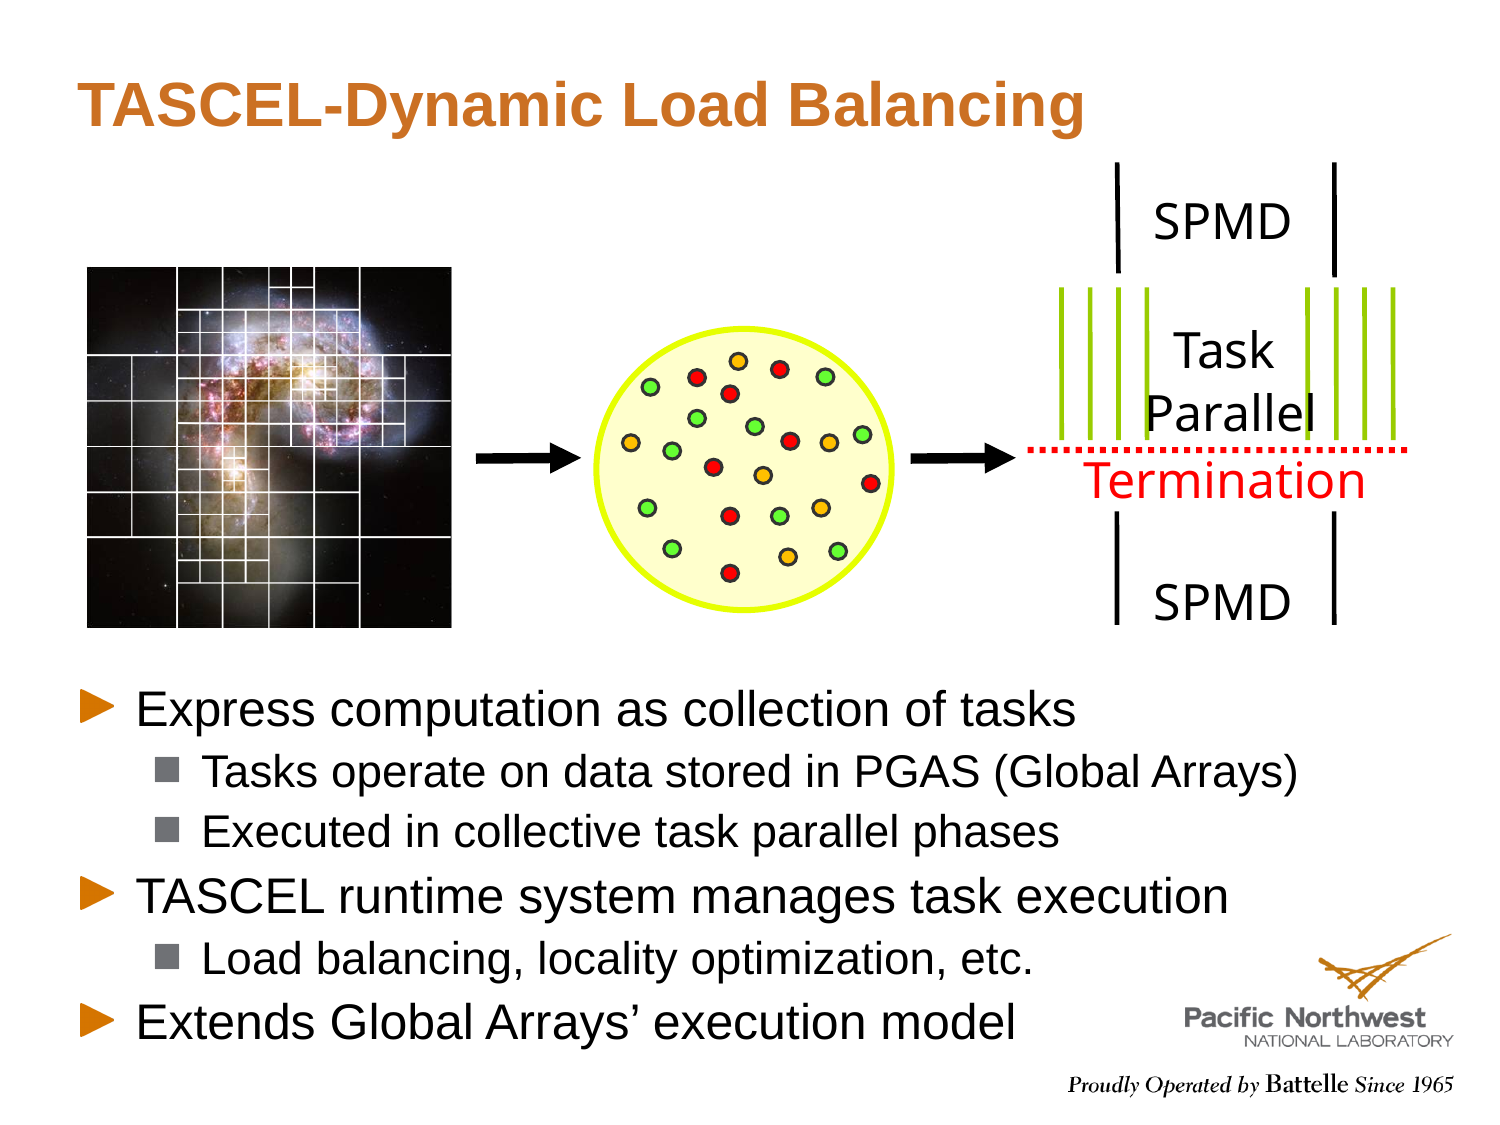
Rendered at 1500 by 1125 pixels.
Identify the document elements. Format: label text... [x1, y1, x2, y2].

picture [79, 688, 115, 724]
picture [85, 265, 452, 629]
picture [154, 943, 180, 970]
text_box Termination [1129, 462, 1322, 494]
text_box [596, 328, 892, 611]
text_box Task Parallel [1116, 317, 1333, 451]
picture [154, 816, 180, 843]
list Express computation as collection of tasks Tasks operate on data stored in PGAS (Global Arrays) Executed in collective task parallel phases TASCEL runtime system manages task execution Load balancing, locality optimization, etc. Extends Global Arrays’ execution model [78, 685, 1430, 1103]
title TASCEL-Dynamic Load Balancing [77, 75, 1424, 238]
text_box SPMD [1139, 188, 1309, 258]
text_box SPMD [1139, 569, 1309, 639]
picture [1065, 930, 1500, 1125]
picture [79, 875, 115, 911]
picture [79, 1002, 115, 1038]
picture [154, 756, 180, 783]
